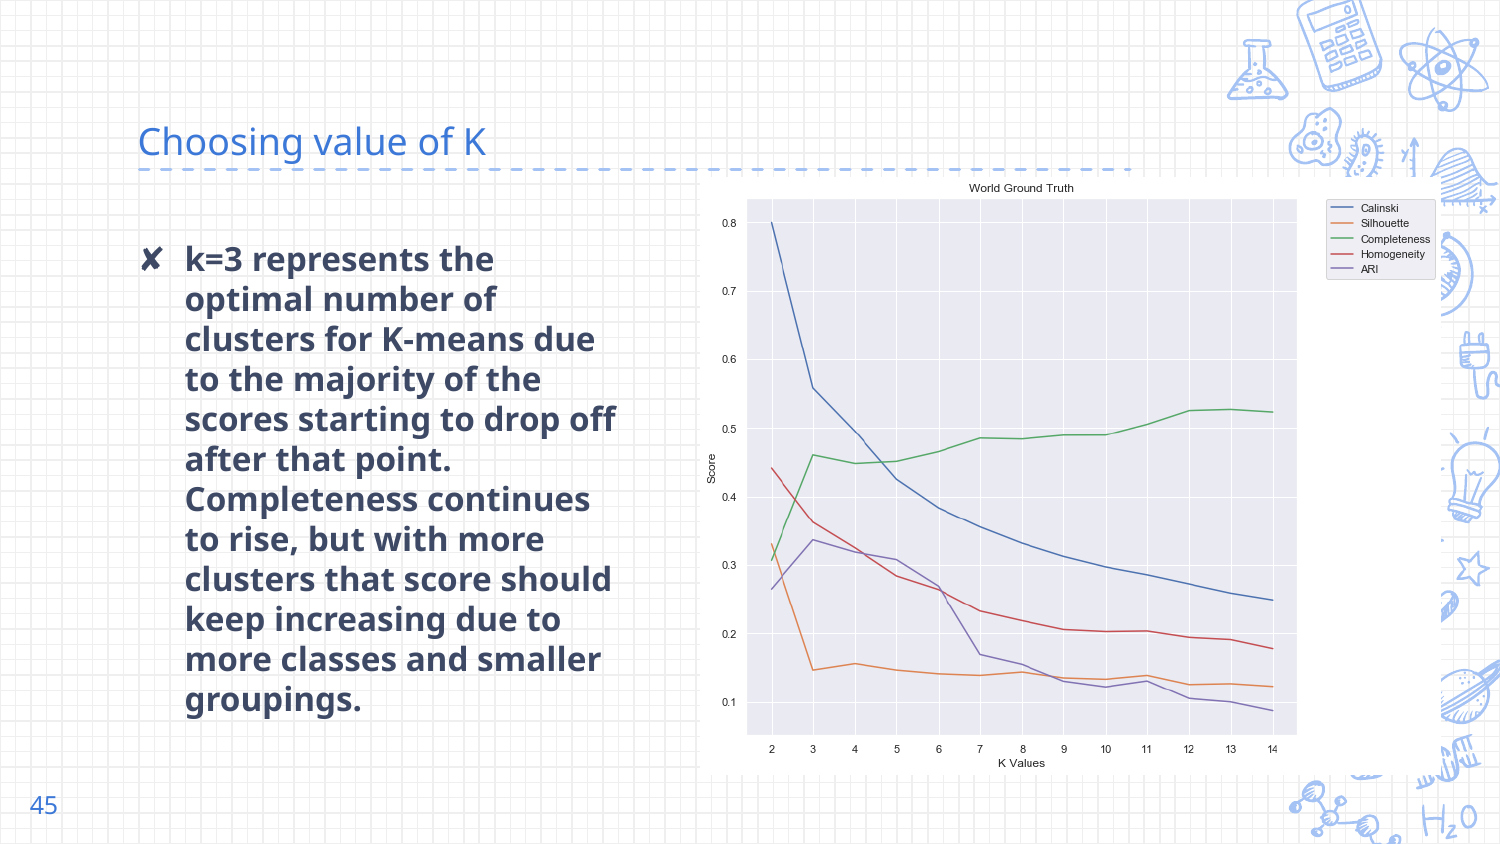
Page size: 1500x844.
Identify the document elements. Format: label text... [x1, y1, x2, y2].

title Choosing value of K [122, 36, 1130, 178]
list k=3 represents the optimal number of clusters for K-means due to the majority of the scores starting to drop off after that point. Completeness continues to rise, but with more clusters that score should keep increasing due to more classes and smaller groupings. [122, 223, 641, 816]
slide_number 45 [14, 774, 105, 840]
picture [699, 177, 1441, 775]
